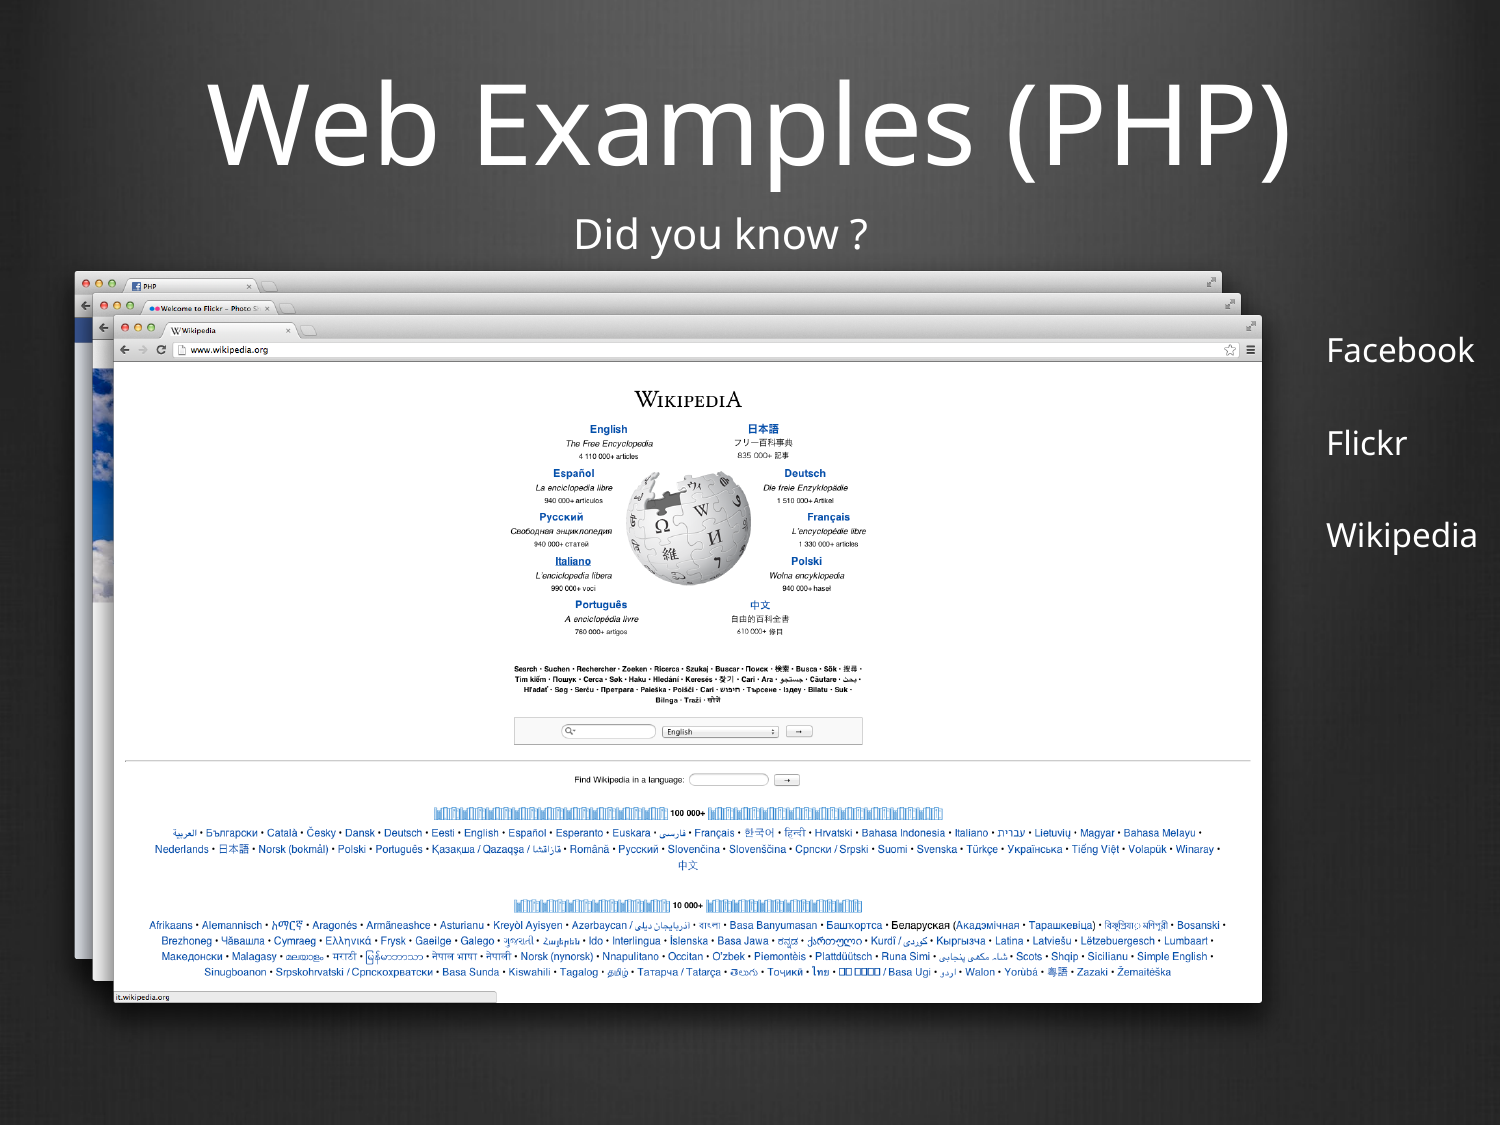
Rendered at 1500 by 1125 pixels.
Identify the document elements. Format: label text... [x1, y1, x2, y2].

title Web Examples (PHP) [112, 35, 1388, 196]
picture [37, 248, 1299, 1054]
text_box Facebook Flickr Wikipedia [1363, 322, 1500, 974]
subtitle Did you know ? [82, 199, 1358, 268]
